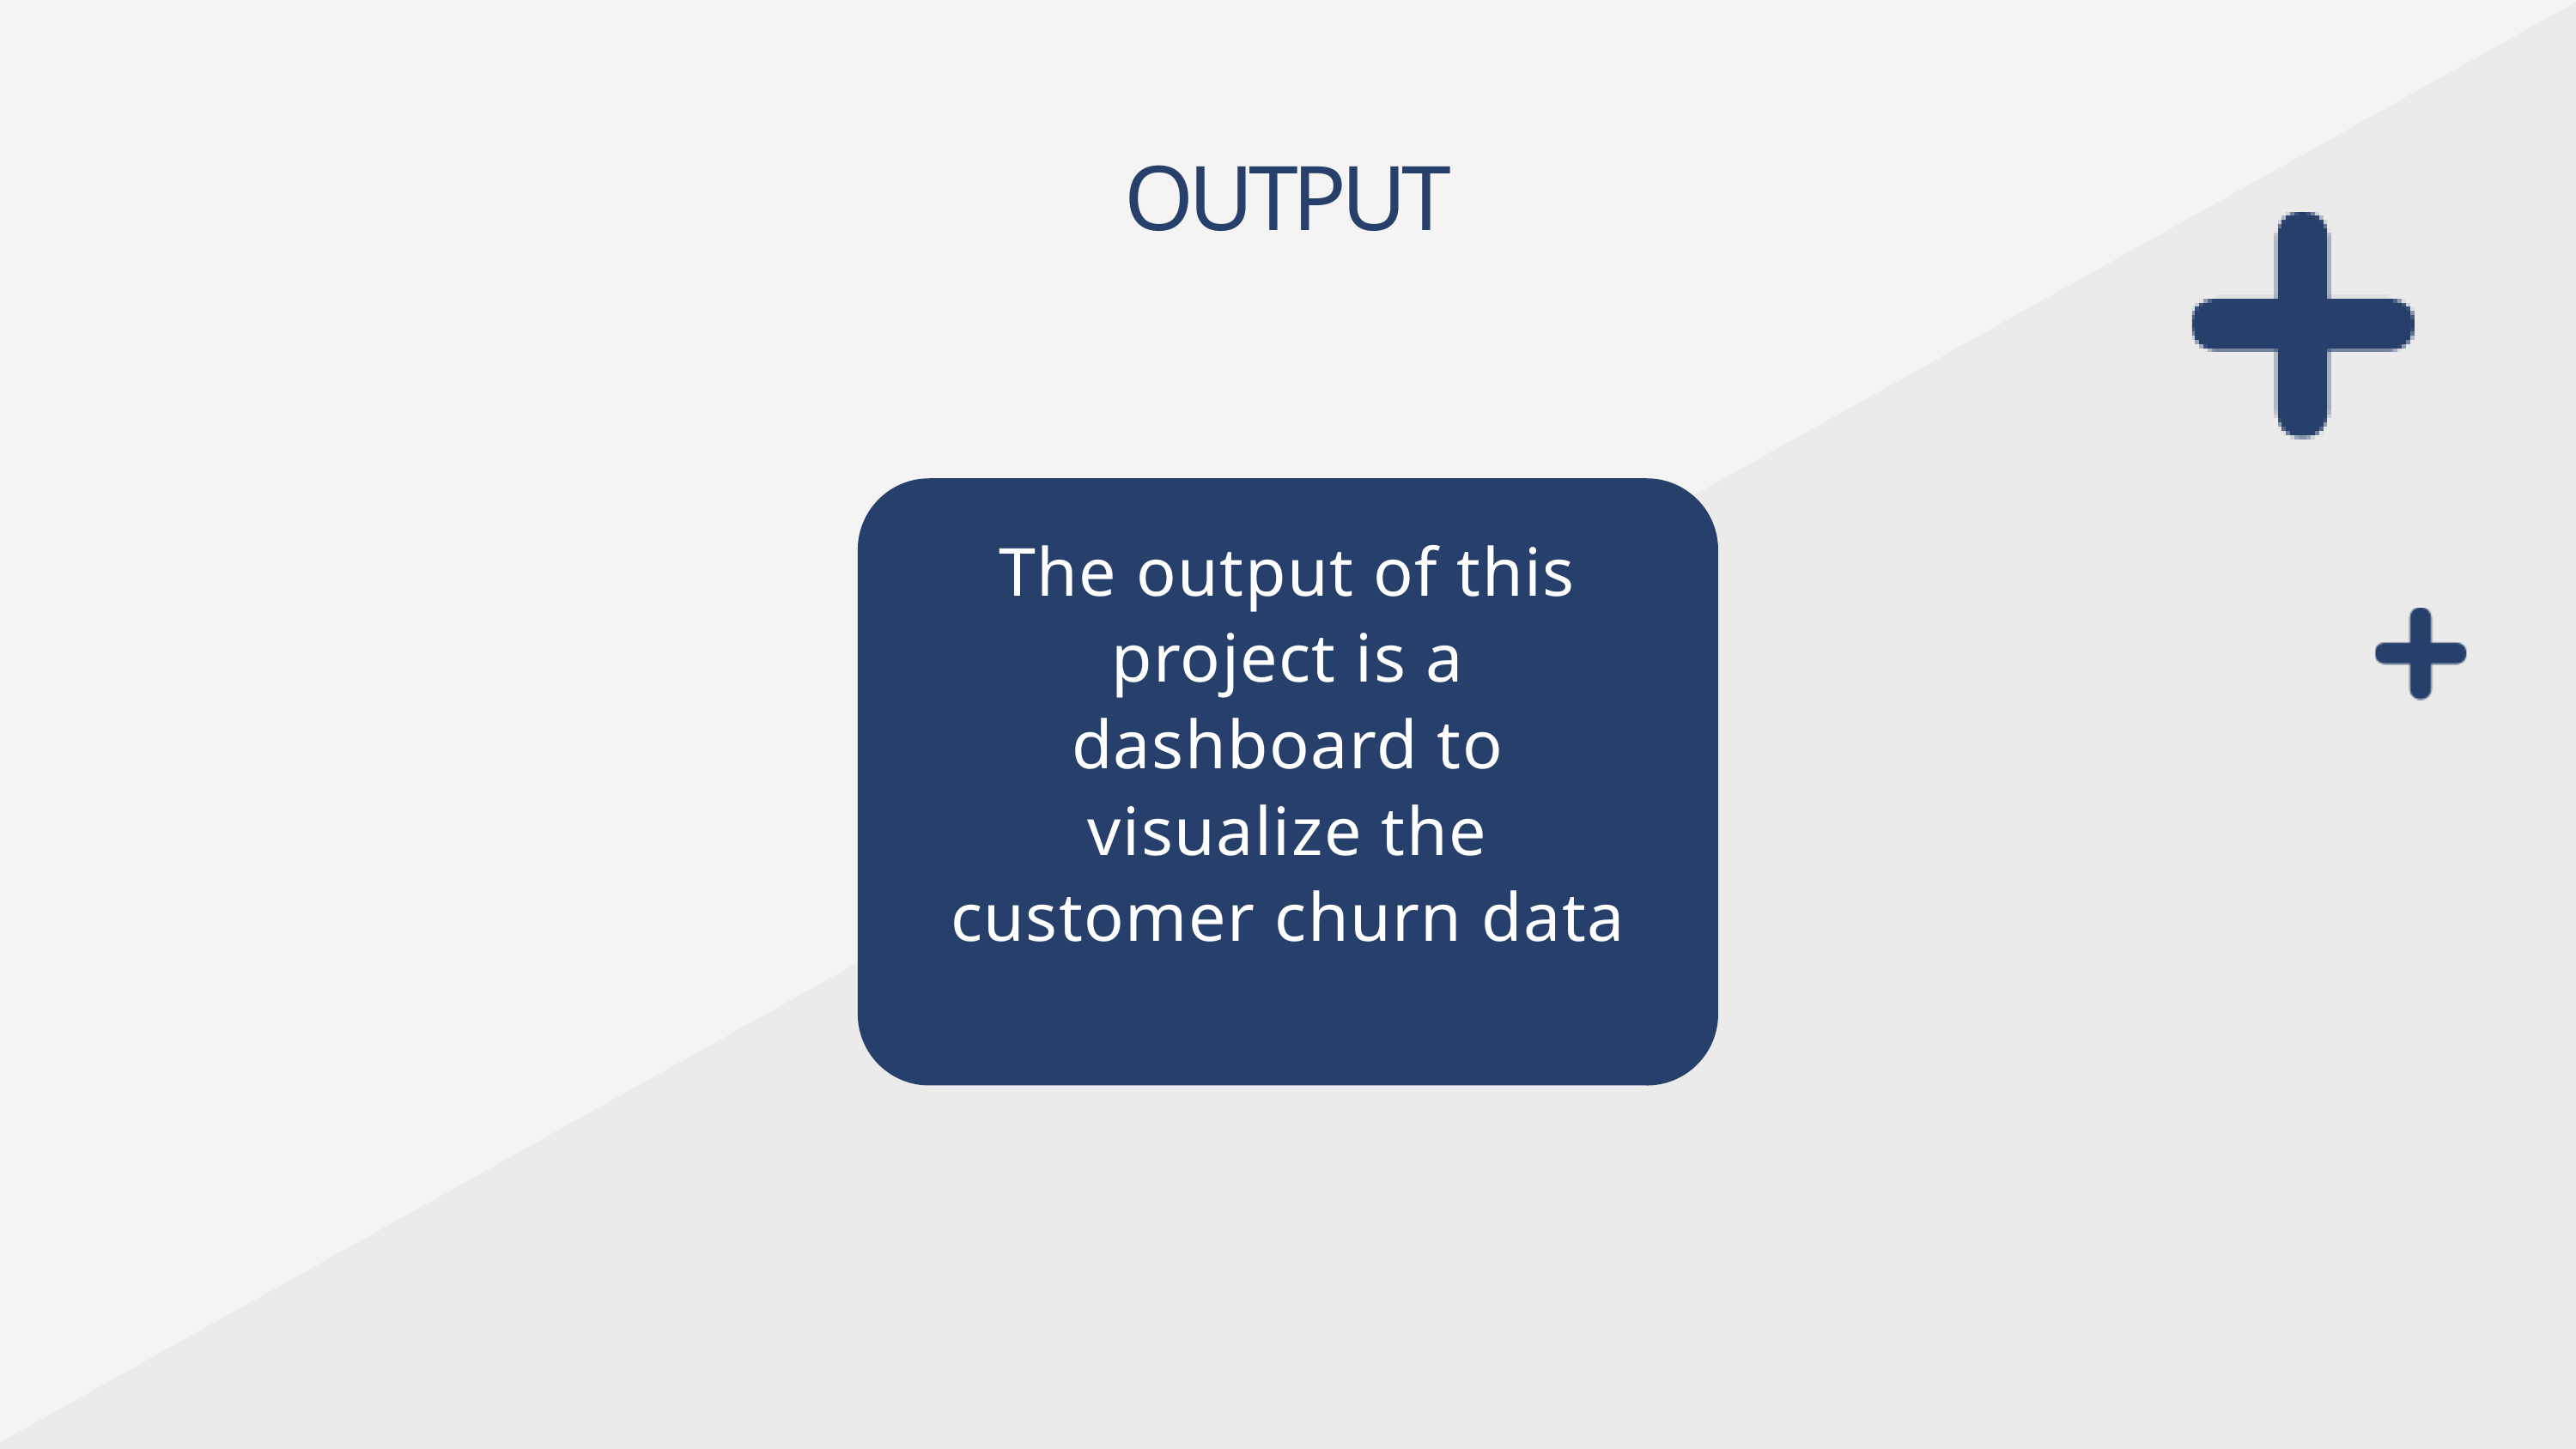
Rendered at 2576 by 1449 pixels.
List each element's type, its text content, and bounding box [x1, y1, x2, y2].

text_box OUTPUT [301, 161, 2275, 249]
text_box [0, 2, 2576, 1449]
text_box [2191, 212, 2415, 440]
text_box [857, 477, 1719, 1086]
text_box [2375, 608, 2467, 700]
